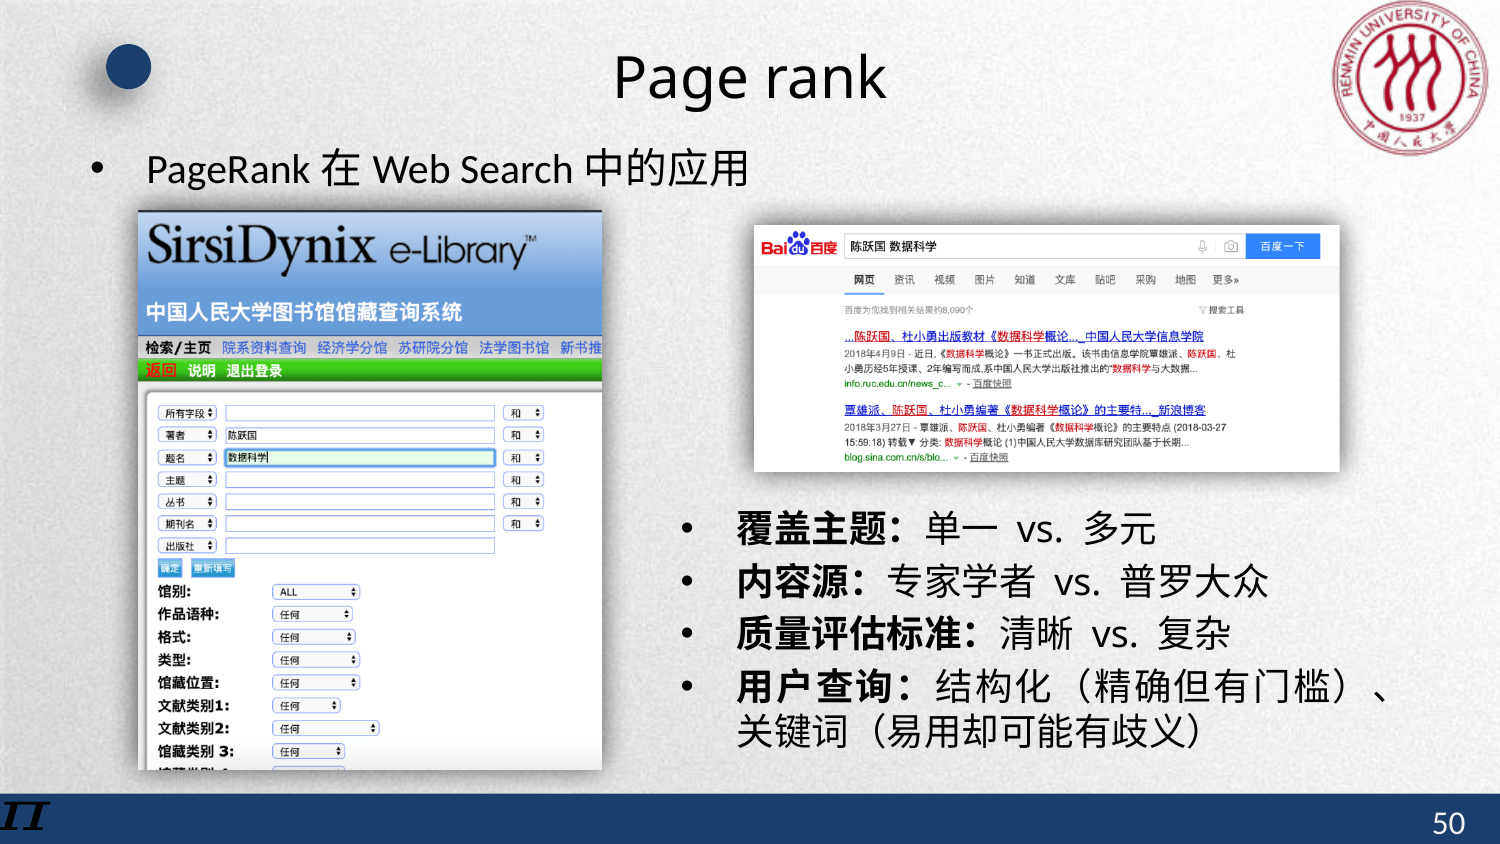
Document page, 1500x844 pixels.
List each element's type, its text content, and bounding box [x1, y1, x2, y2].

title Page rank [75, 33, 1425, 116]
list PageRank在Web Search中的应用 [75, 134, 1425, 781]
picture [753, 224, 1340, 472]
picture [0, 0, 1500, 793]
text_box 覆盖主题：单一 vs. 多元 内容源：专家学者 vs. 普罗大众 质量评估标准：清晰 vs. 复杂 用户查询：结构化（精确但有门槛）、关键词（易用却可能有歧义） [665, 497, 1425, 799]
picture [138, 209, 603, 771]
